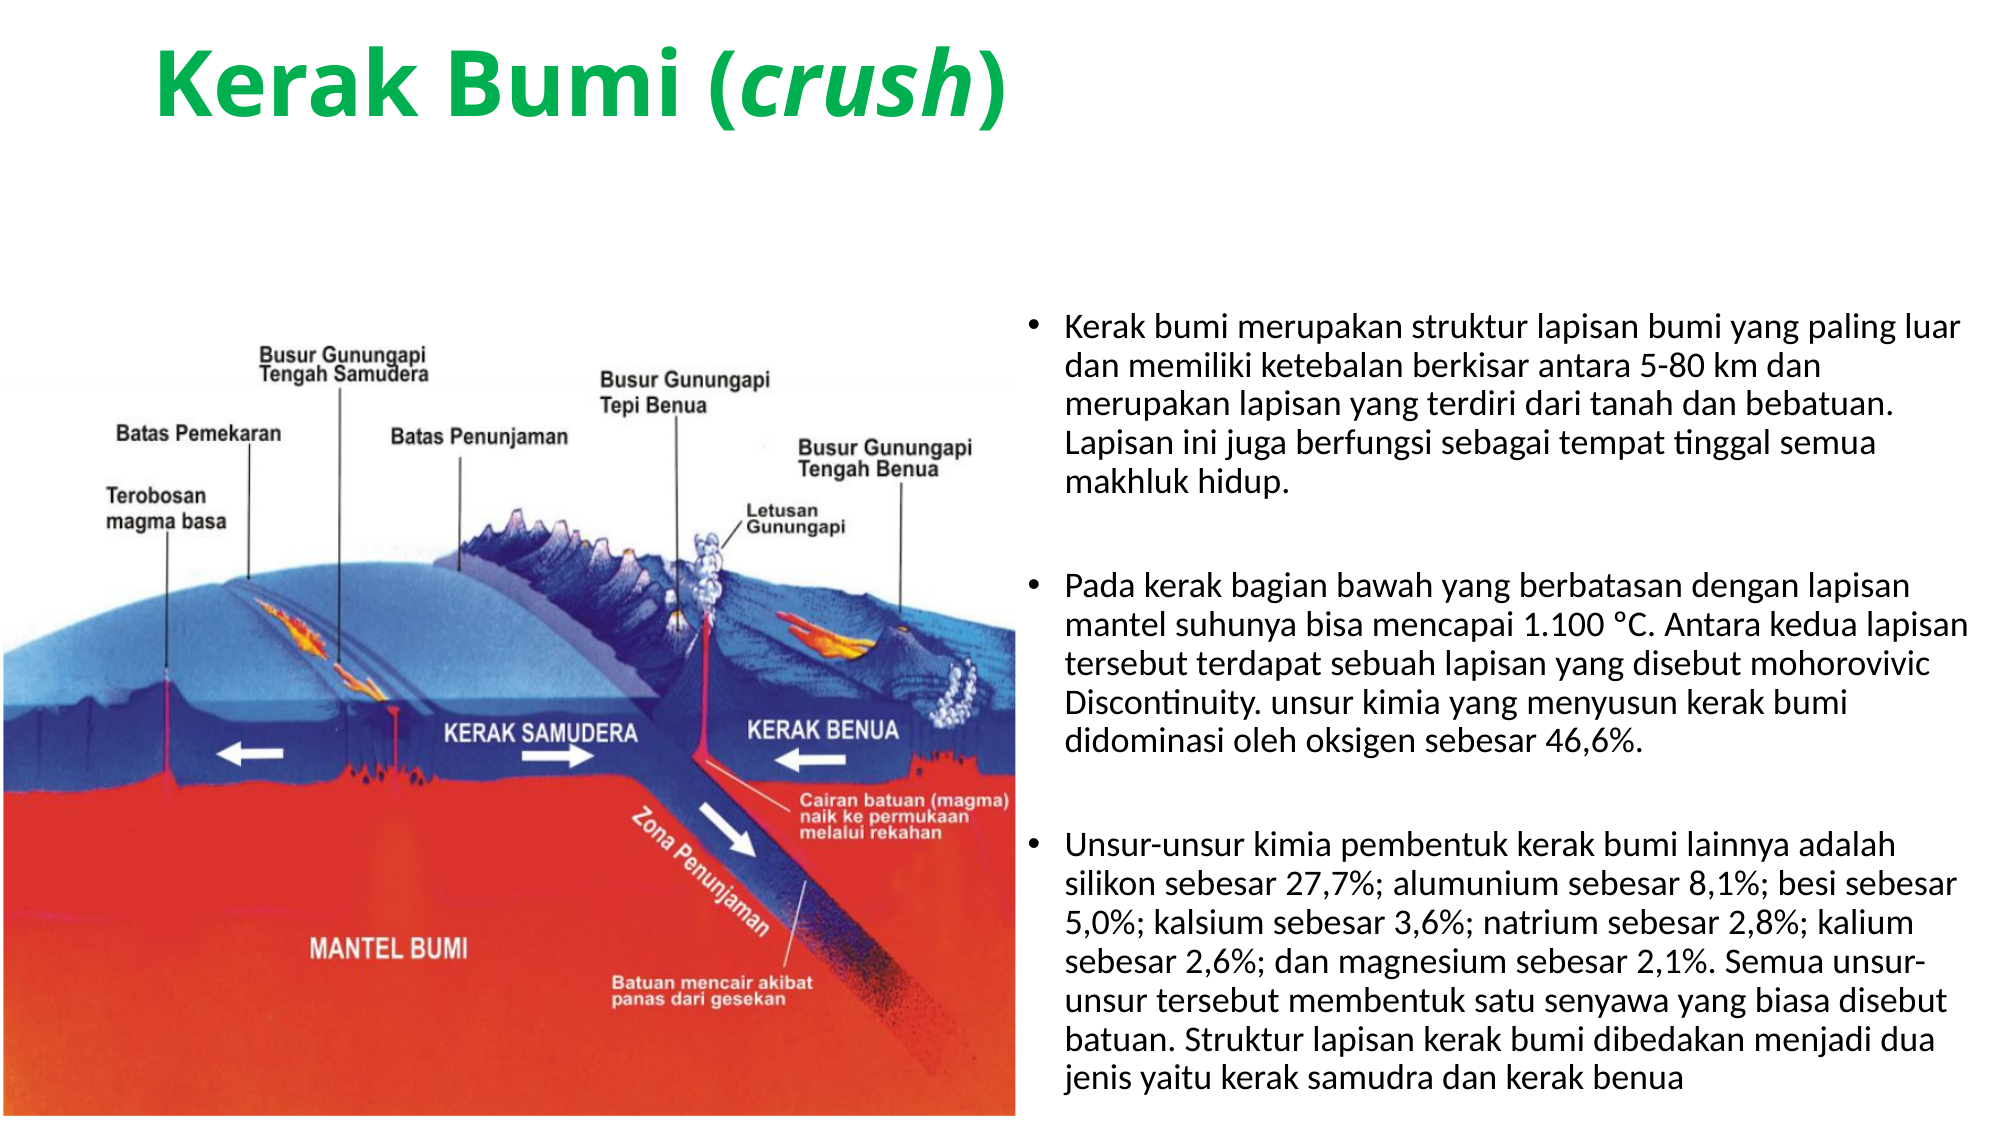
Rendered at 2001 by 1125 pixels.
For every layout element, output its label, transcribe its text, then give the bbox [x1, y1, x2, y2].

title Kerak Bumi (crush) [137, 32, 1863, 251]
list Kerak bumi merupakan struktur lapisan bumi yang paling luar dan memiliki ketebalan berkisar antara 5-80 km dan merupakan lapisan yang terdiri dari tanah dan bebatuan. Lapisan ini juga berfungsi sebagai tempat tinggal semua makhluk hidup. Pada kerak bagian bawah yang berbatasan dengan lapisan mantel suhunya bisa mencapai 1.100 ºC. Antara kedua lapisan tersebut terdapat sebuah lapisan yang disebut mohorovivic Discontinuity. unsur kimia yang menyusun kerak bumi didominasi oleh oksigen sebesar 46,6%. Unsur-unsur kimia pembentuk kerak bumi lainnya adalah silikon sebesar 27,7%; alumunium sebesar 8,1%; besi sebesar 5,0%; kalsium sebesar 3,6%; natrium sebesar 2,8%; kalium sebesar 2,6%; dan magnesium sebesar 2,1%. Semua unsur-unsur tersebut membentuk satu senyawa yang biasa disebut batuan. Struktur lapisan kerak bumi dibedakan menjadi dua jenis yaitu kerak samudra dan kerak benua [1012, 299, 2000, 1109]
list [0, 330, 1029, 1125]
